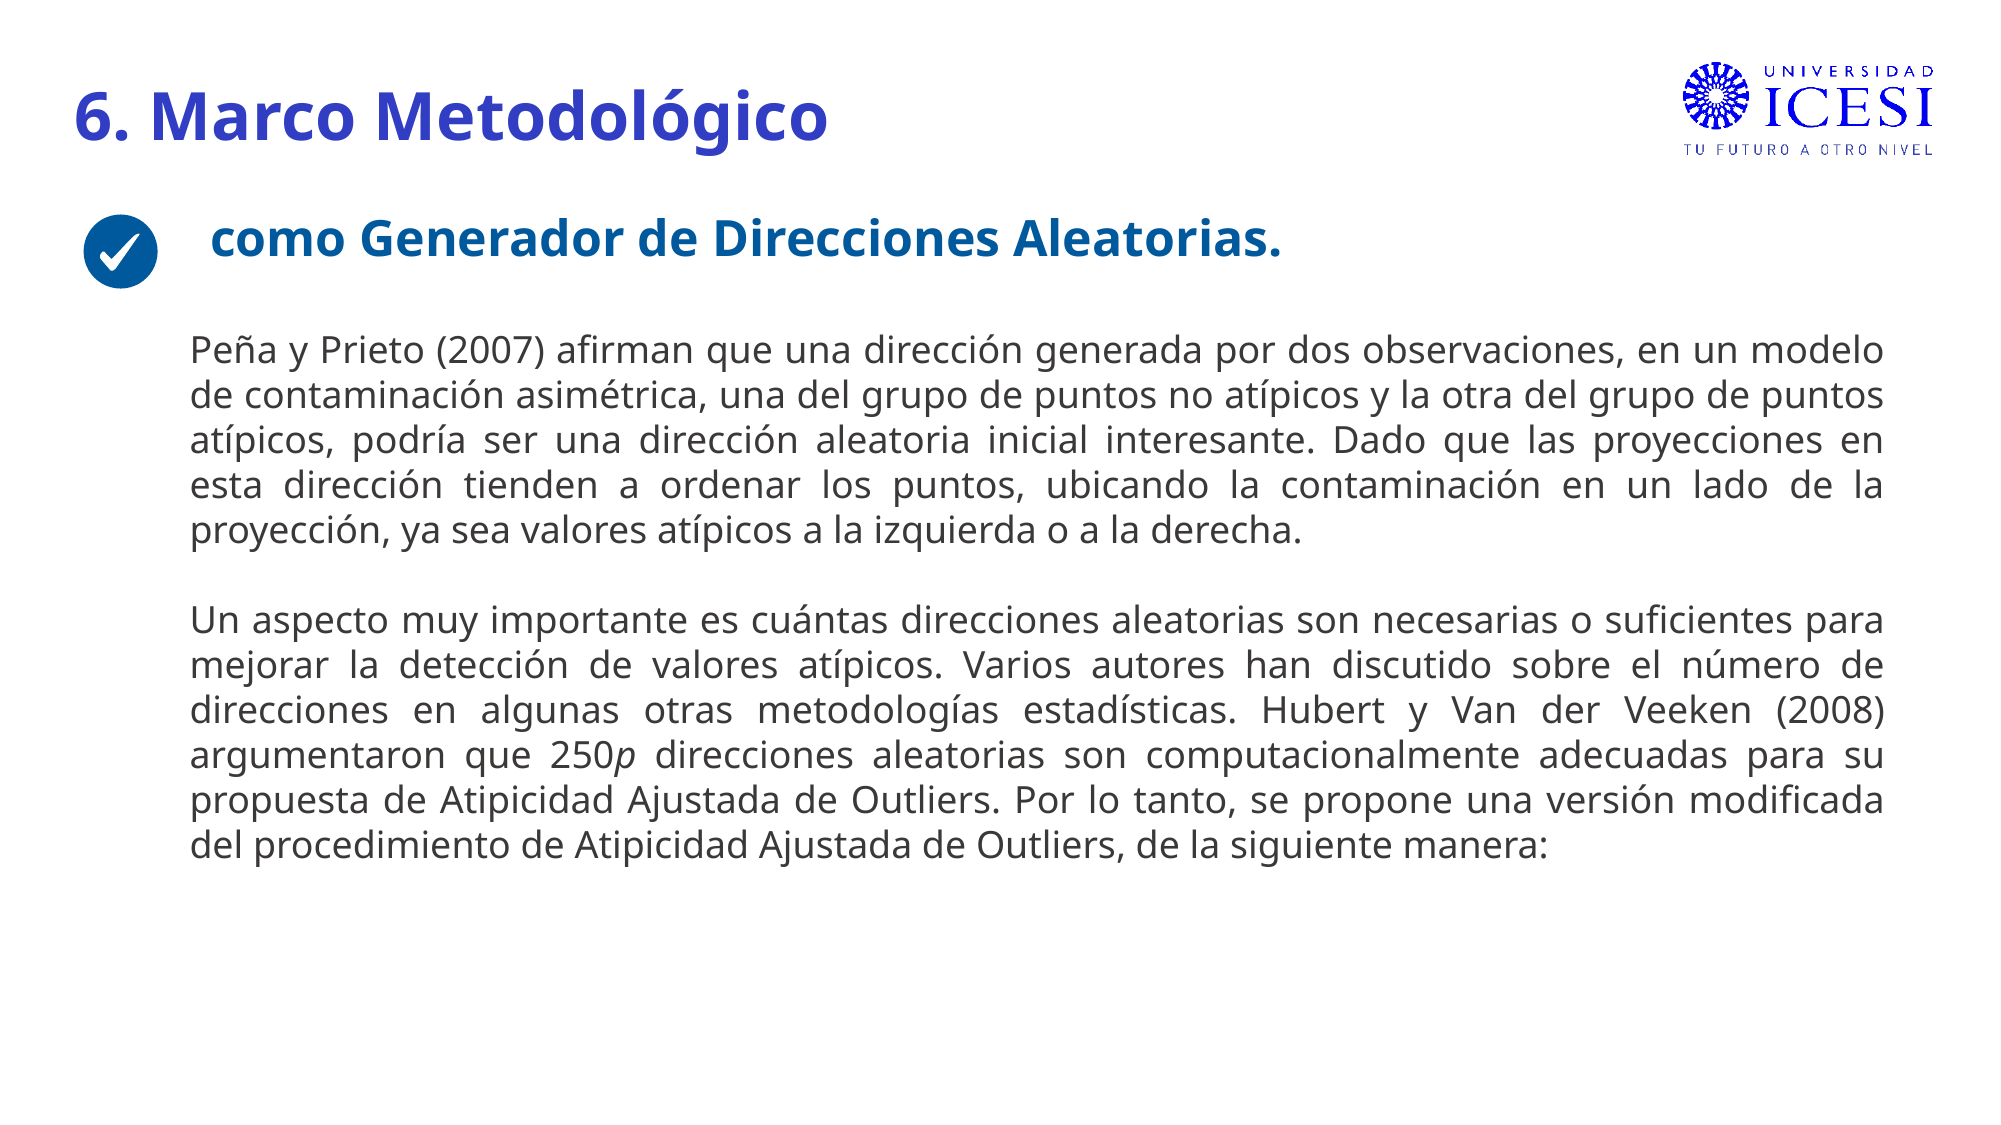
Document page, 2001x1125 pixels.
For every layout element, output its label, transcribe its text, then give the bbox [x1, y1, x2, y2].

picture [1683, 62, 1936, 158]
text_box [83, 214, 158, 289]
text_box 6. Marco Metodológico [59, 66, 885, 162]
